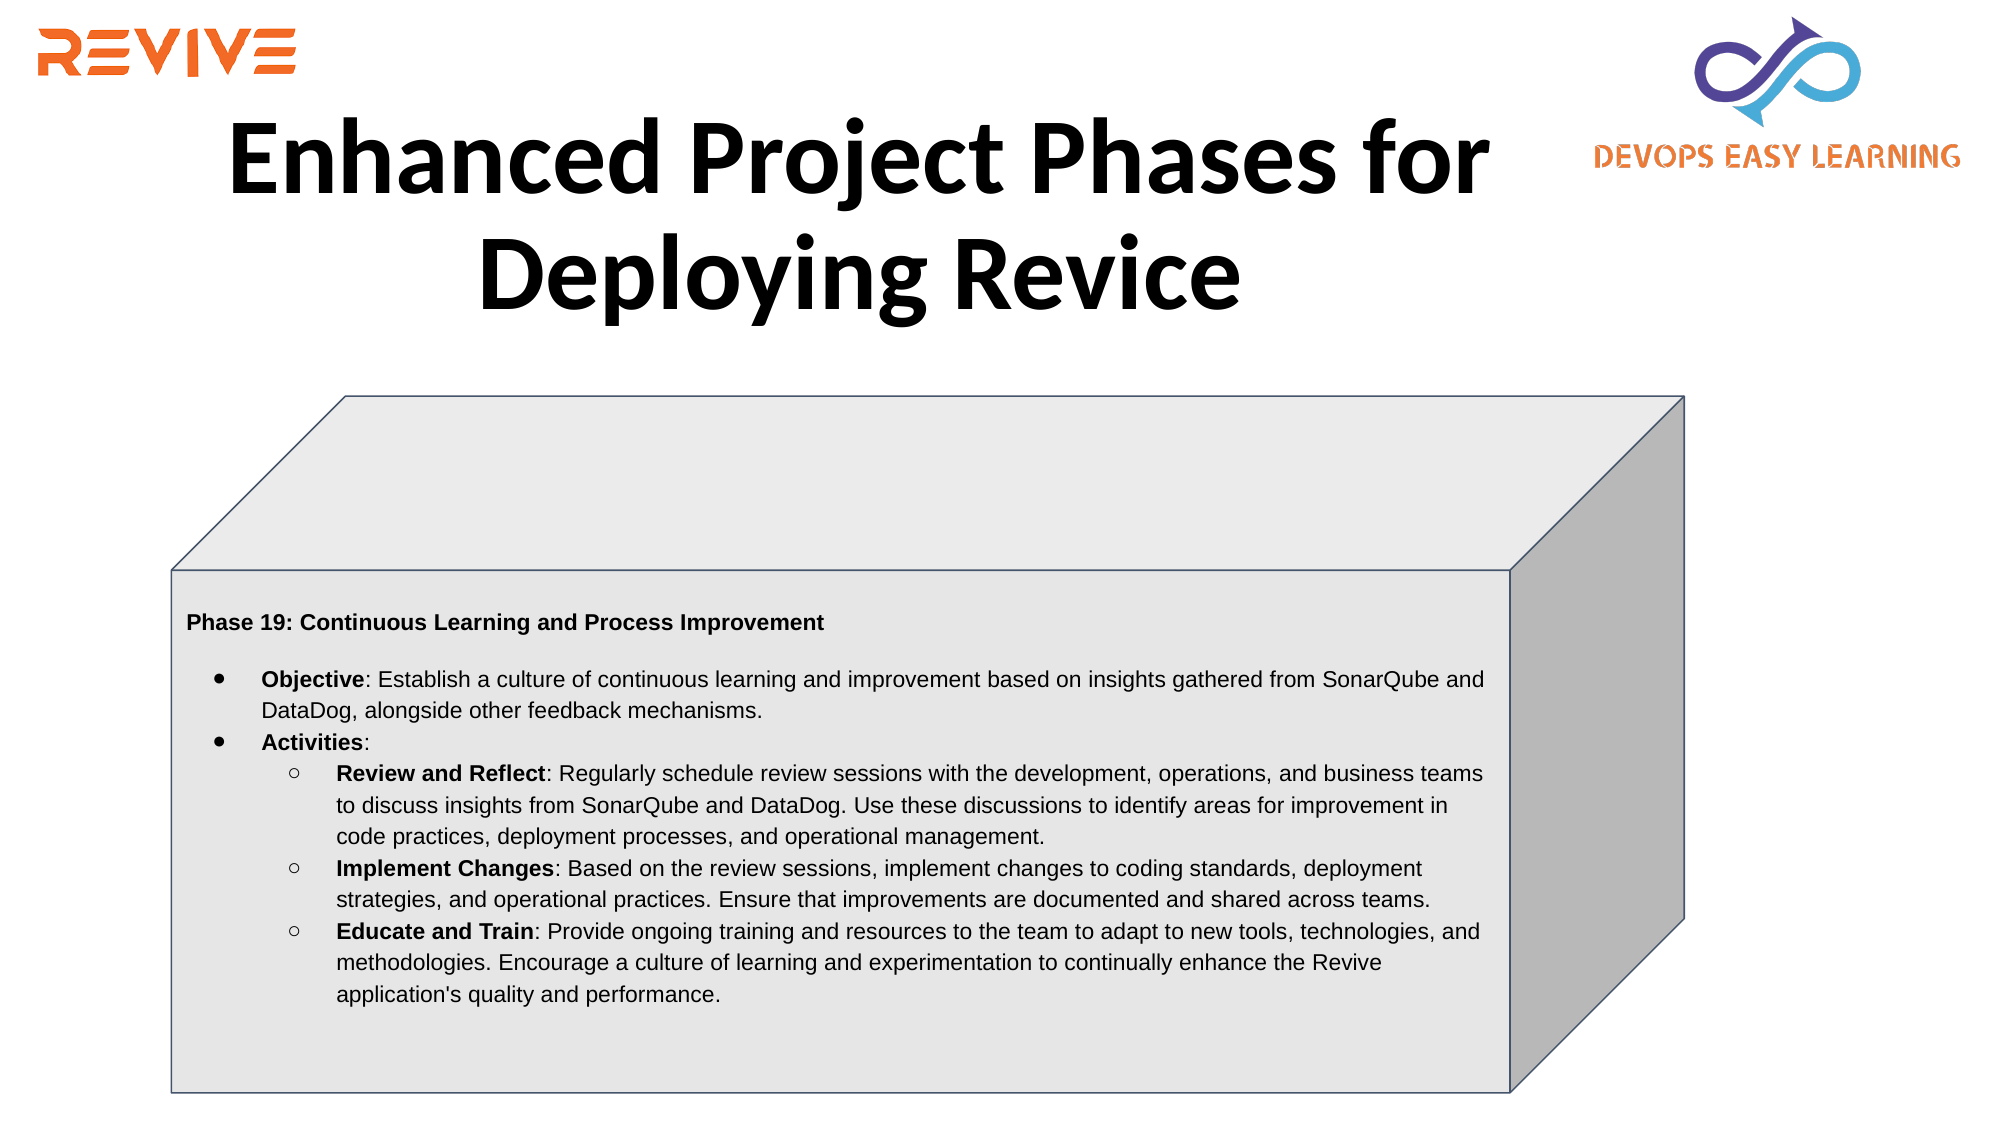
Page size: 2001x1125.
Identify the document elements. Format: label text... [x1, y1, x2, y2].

picture [0, 0, 335, 120]
text_box Phase 19: Continuous Learning and Process Improvement Objective: Establish a culture of continuous learning and improvement based on insights gathered from SonarQube and DataDog, alongside other feedback mechanisms. Activities: Review and Reflect: Regularly schedule review sessions with the development, operations, and business teams to discuss insights from SonarQube and DataDog. Use these discussions to identify areas for improvement in code practices, deployment processes, and operational management. Implement Changes: Based on the review sessions, implement changes to coding standards, deployment strategies, and operational practices. Ensure that improvements are documented and shared across teams. Educate and Train: Provide ongoing training and resources to the team to adapt to new tools, technologies, and methodologies. Encourage a culture of learning and experimentation to continually enhance the Revive application's quality and performance. [171, 396, 1685, 1093]
text_box This pipeline is used to tag image and push to DockerHub when everything is ok on dev side [171, 396, 1683, 570]
picture [1577, 0, 1978, 201]
title Enhanced Project Phases for Deploying Revice [19, 121, 1703, 341]
